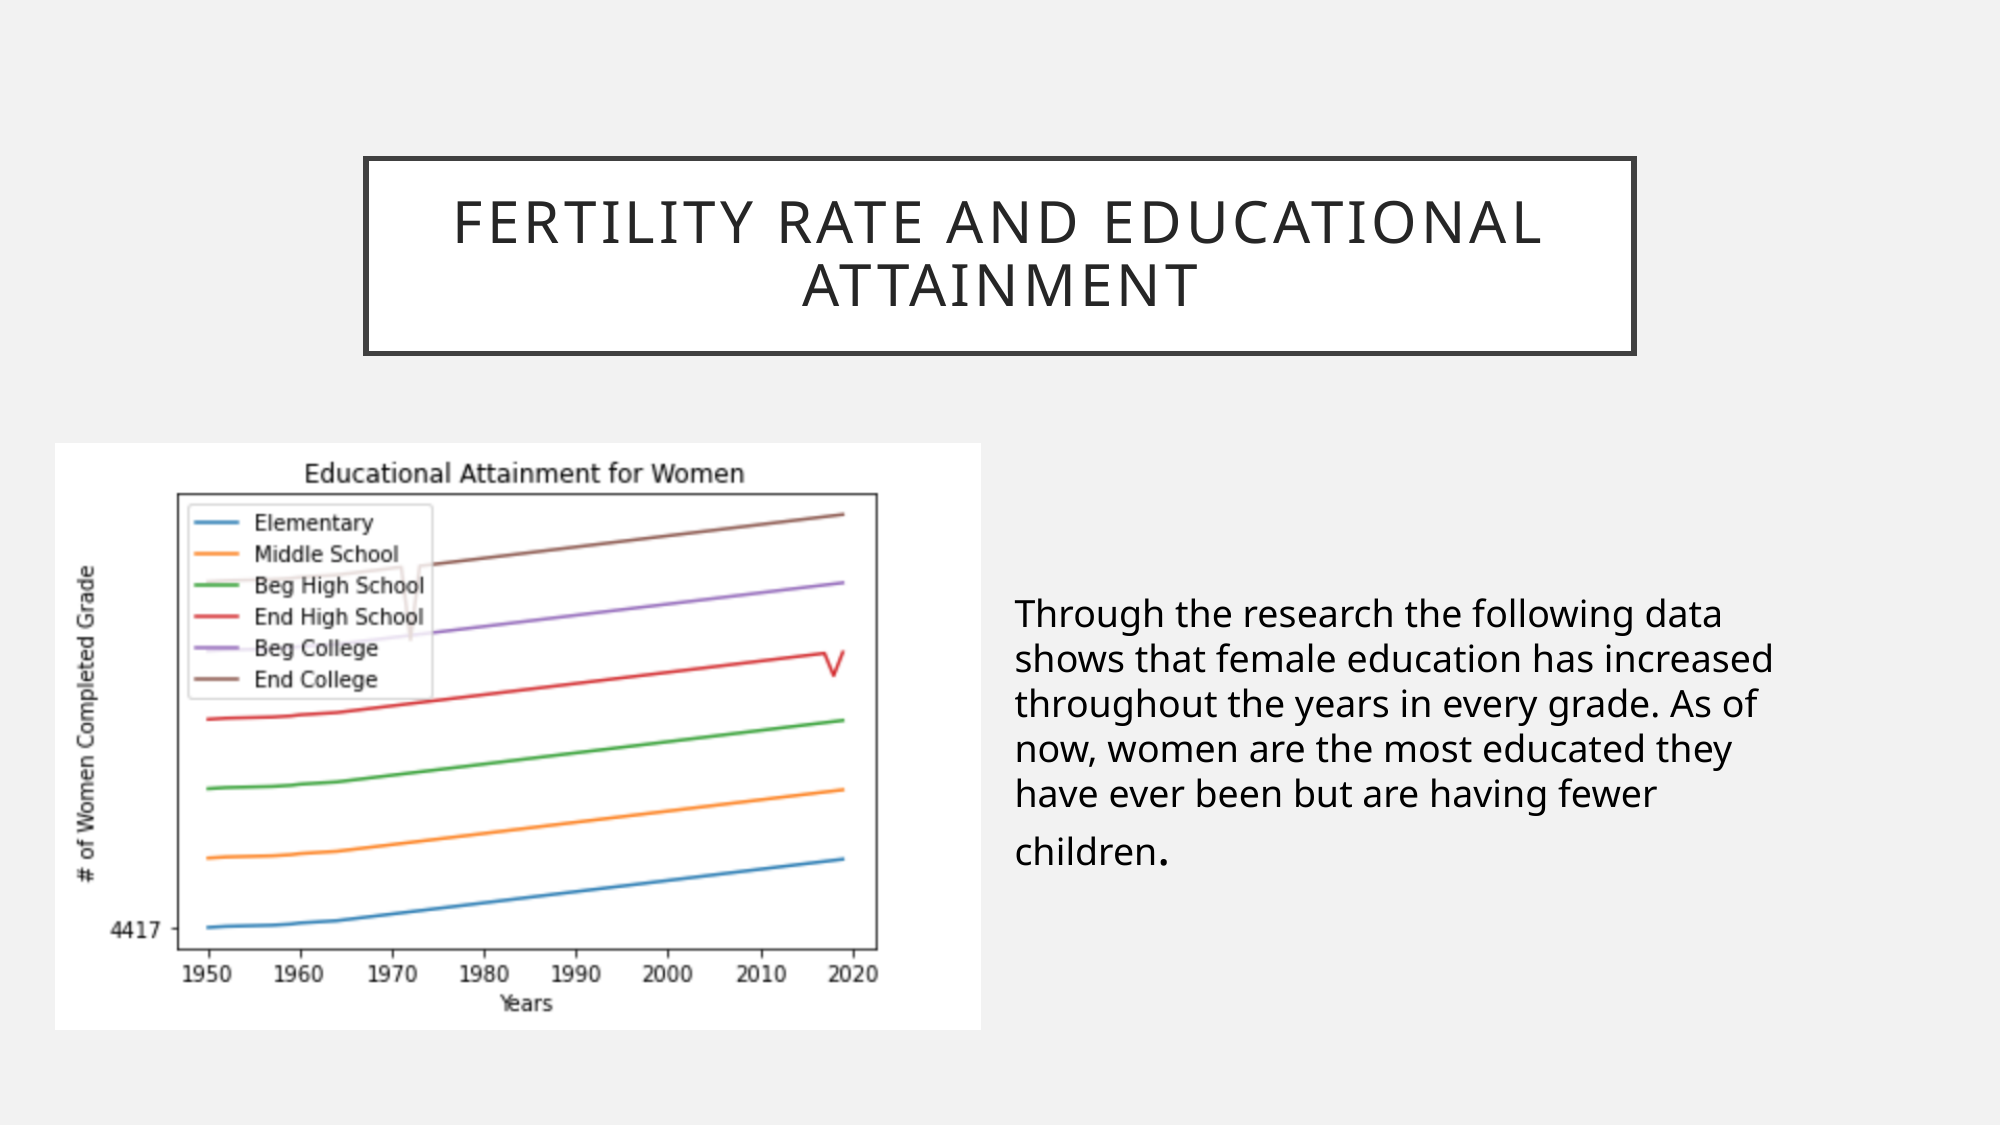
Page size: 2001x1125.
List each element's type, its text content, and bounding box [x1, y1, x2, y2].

text_box Through the research the following data shows that female education has increased throughout the years in every grade. As of now, women are the most educated they have ever been but are having fewer children. [999, 583, 1825, 883]
title Fertility Rate and Educational Attainment [363, 156, 1637, 356]
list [55, 443, 981, 1030]
